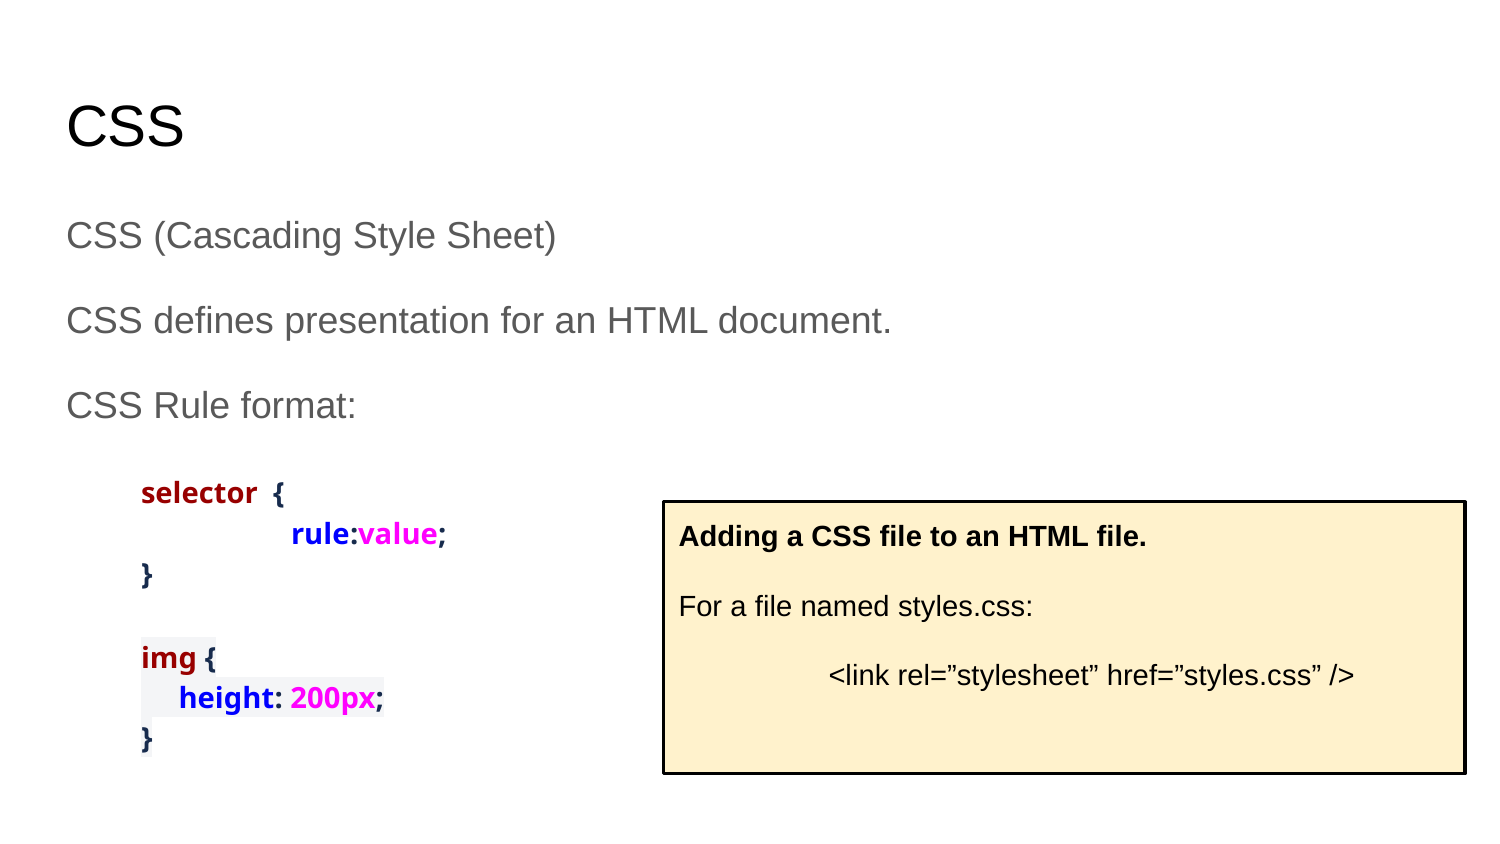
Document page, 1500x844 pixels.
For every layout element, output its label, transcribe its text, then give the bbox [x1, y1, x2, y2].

text_box Adding a CSS file to an HTML file. For a file named styles.css: <link rel=”stylesheet” href=”styles.css” /> [663, 501, 1465, 774]
title CSS [51, 72, 1449, 167]
list CSS (Cascading Style Sheet) CSS defines presentation for an HTML document. CSS Rule format: selector { rule:value; } img { height: 200px; } [51, 189, 1449, 791]
